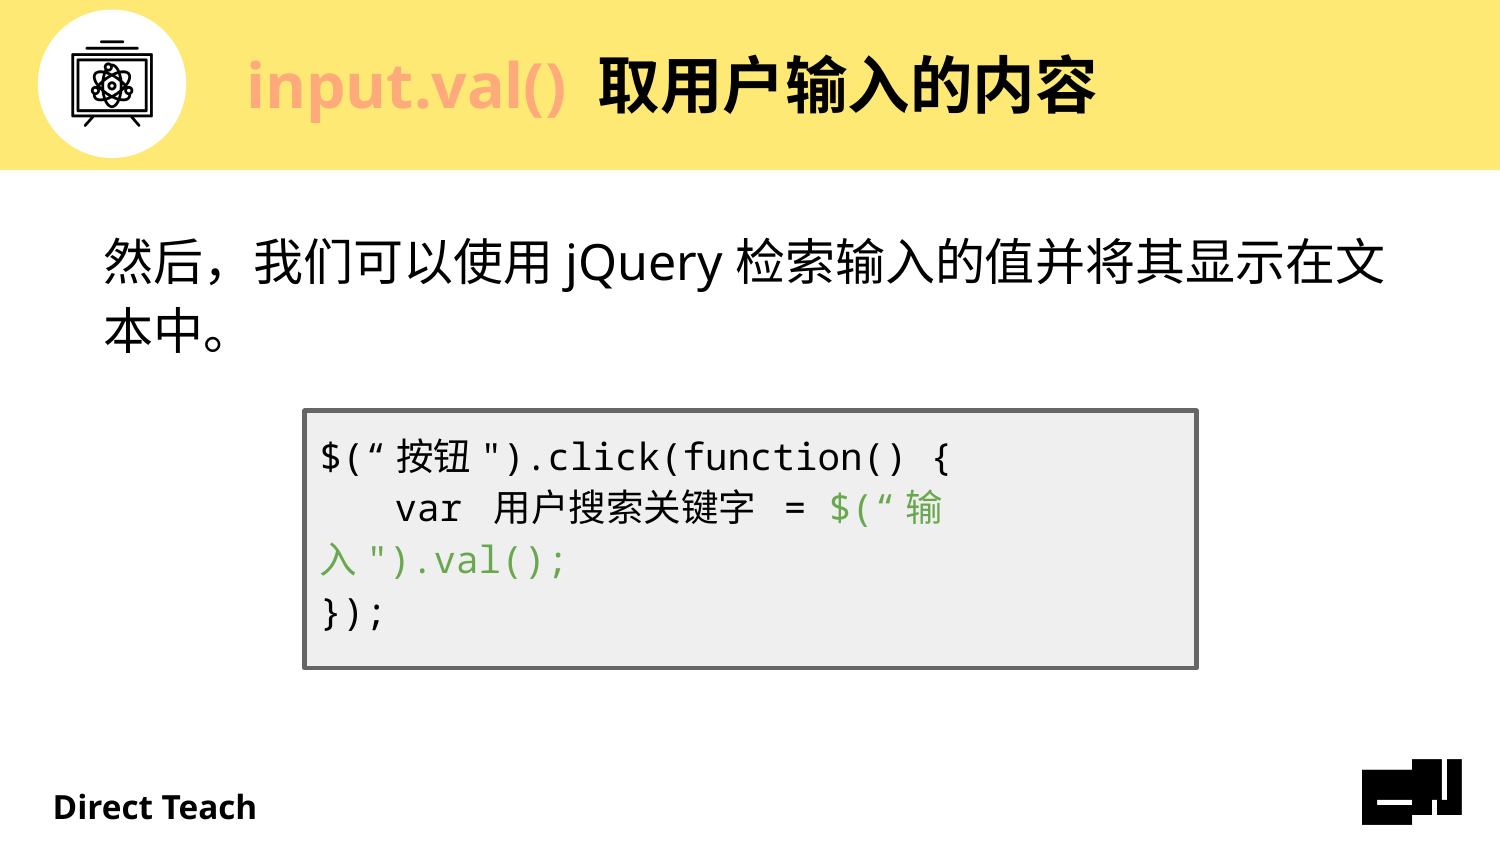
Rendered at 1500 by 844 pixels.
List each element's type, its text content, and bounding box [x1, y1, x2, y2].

text_box $(“按钮").click(function() { var 用户搜索关键字 = $(“输入").val(); }); [304, 410, 1197, 669]
picture [67, 38, 157, 129]
title input.val() 取用户输入的内容 [231, 9, 1463, 158]
picture [1362, 759, 1462, 825]
list 然后，我们可以使用jQuery检索输入的值并将其显示在文本中。 [88, 206, 1413, 760]
